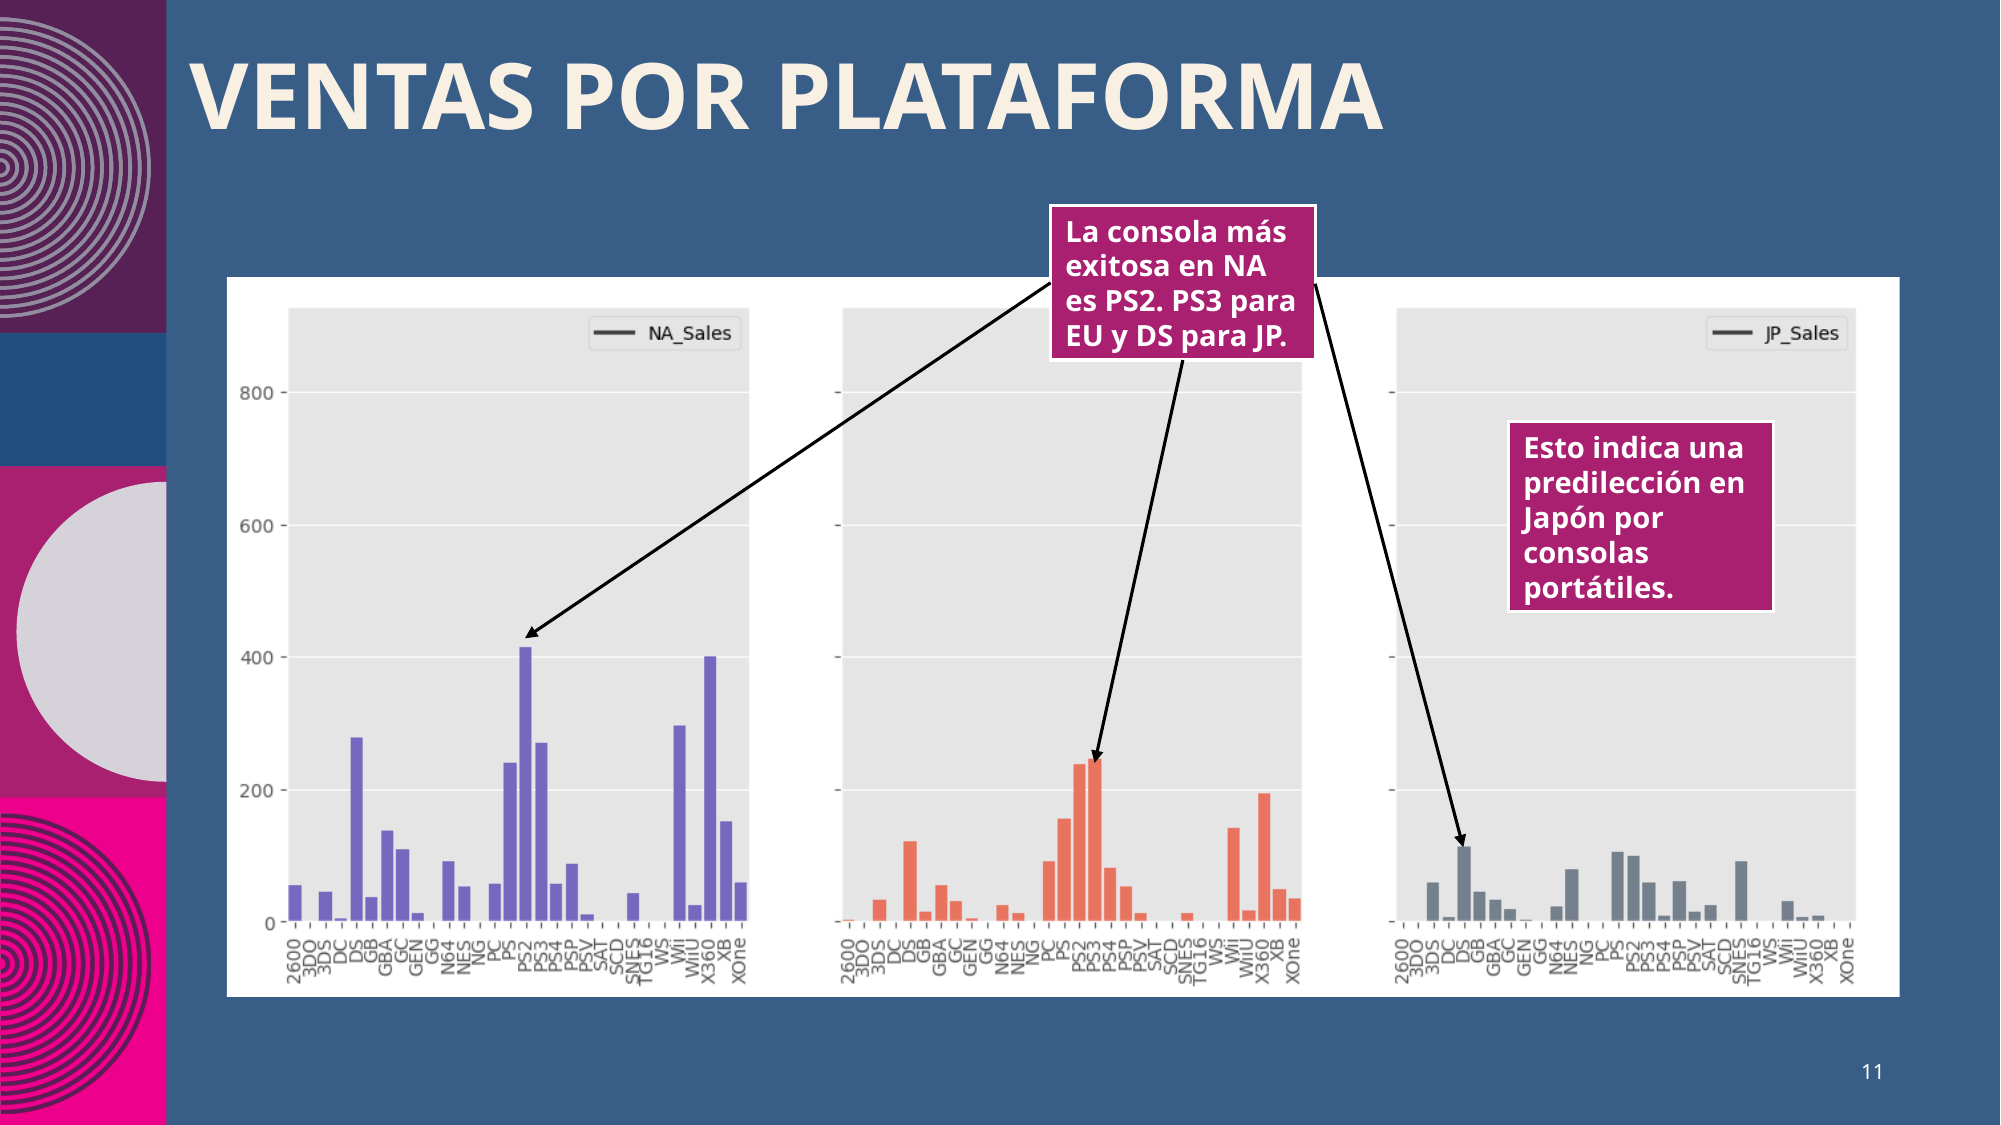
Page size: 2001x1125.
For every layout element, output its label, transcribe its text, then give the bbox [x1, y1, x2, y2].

title VENTAS por PLATAFORMA [174, 43, 1794, 267]
text_box La consola más exitosa en NA es PS2. PS3 para EU y DS para JP. [1049, 204, 1317, 277]
picture [1, 814, 151, 1114]
slide_number 11 [1824, 1042, 1900, 1103]
picture [226, 277, 1900, 997]
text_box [1315, 283, 1464, 848]
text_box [524, 283, 1051, 639]
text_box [1094, 361, 1183, 763]
picture [1, 18, 151, 318]
